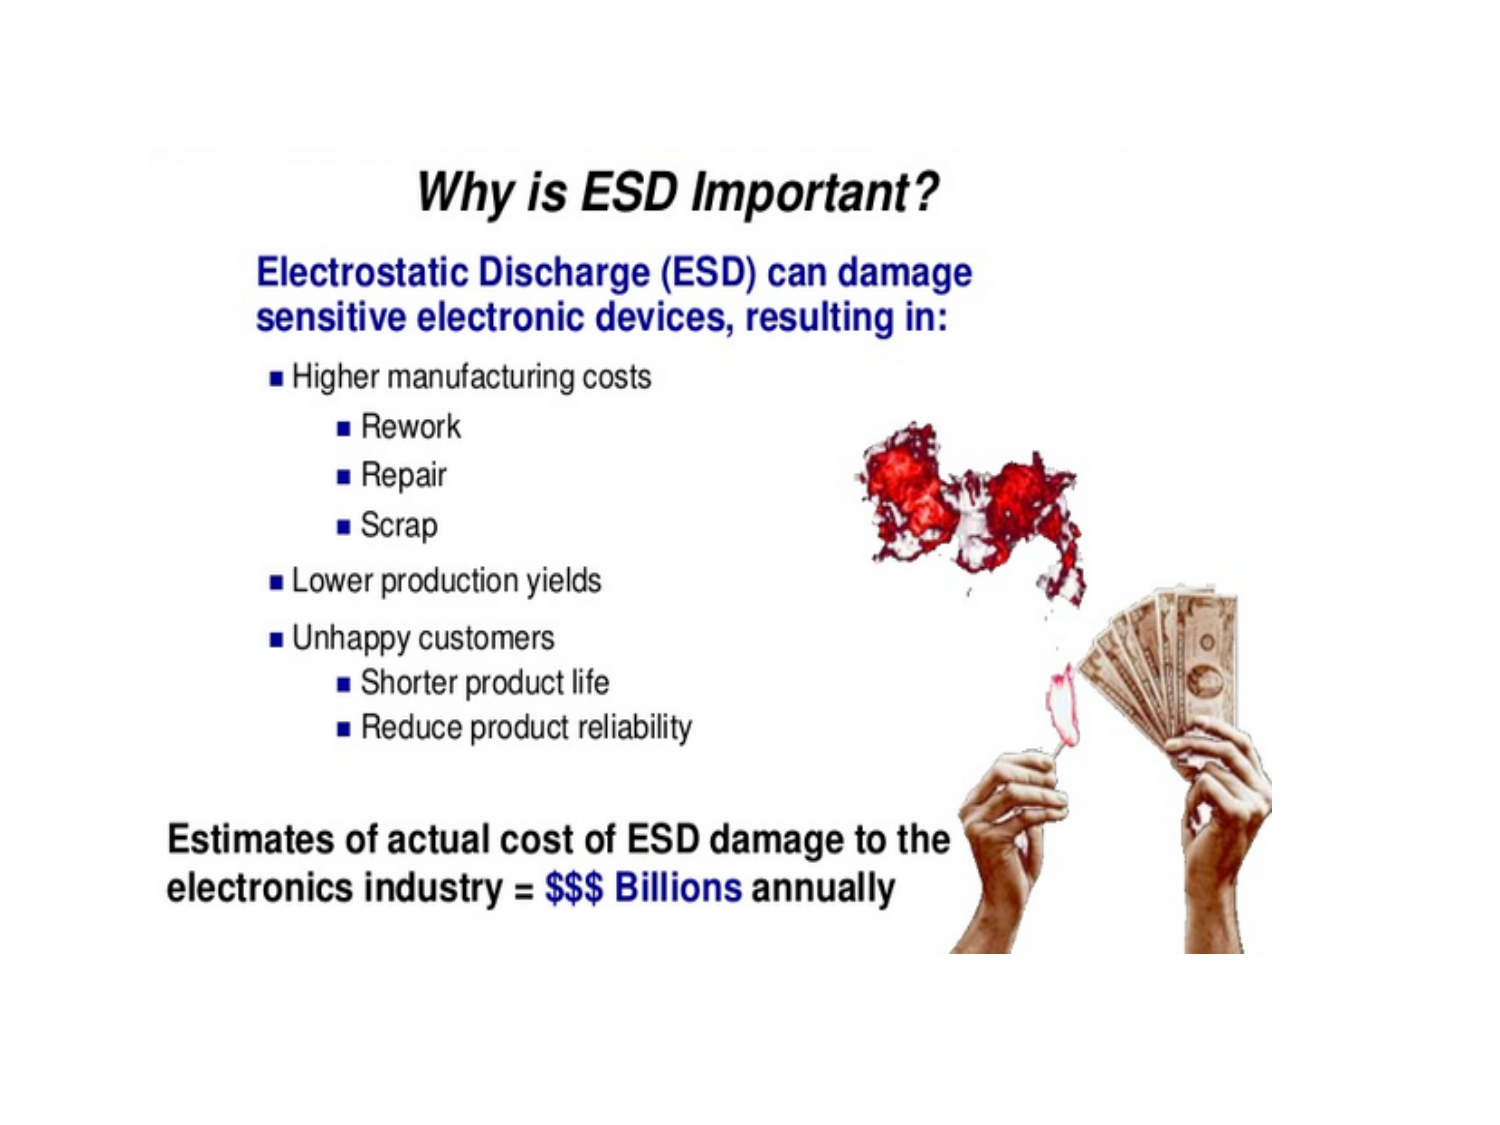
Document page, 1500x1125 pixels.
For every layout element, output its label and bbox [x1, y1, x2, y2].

picture [149, 149, 1273, 955]
